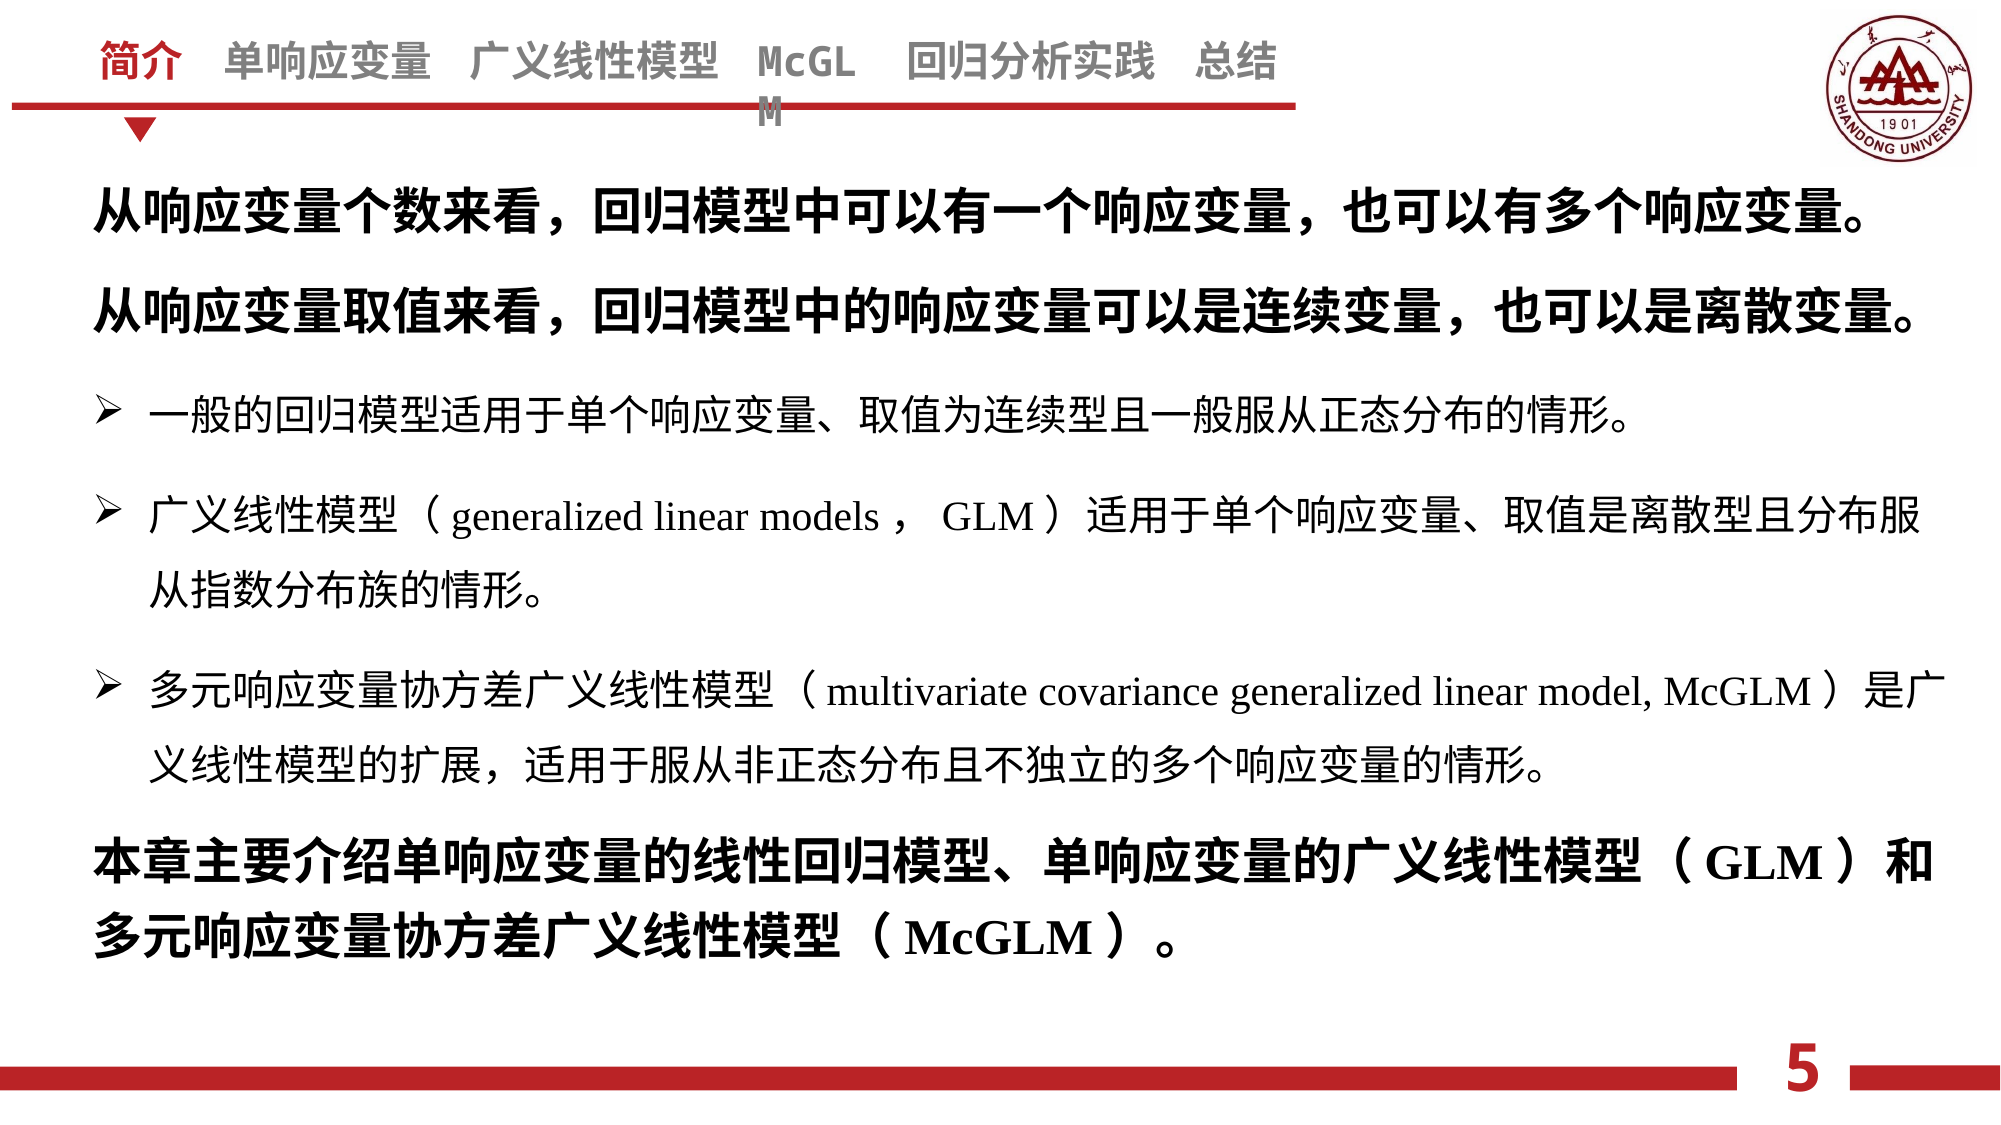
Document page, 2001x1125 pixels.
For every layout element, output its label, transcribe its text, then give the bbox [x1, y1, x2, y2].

text_box 从响应变量个数来看，回归模型中可以有一个响应变量，也可以有多个响应变量。 从响应变量取值来看，回归模型中的响应变量可以是连续变量，也可以是离散变量。 一般的回归模型适用于单个响应变量、取值为连续型且一般服从正态分布的情形。 广义线性模型（generalized linear models，GLM）适用于单个响应变量、取值是离散型且分布服从指数分布族的情形。 多元响应变量协方差广义线性模型（multivariate covariance generalized linear model, McGLM）是广义线性模型的扩展，适用于服从非正态分布且不独立的多个响应变量的情形。 本章主要介绍单响应变量的线性回归模型、单响应变量的广义线性模型（GLM）和多元响应变量协方差广义线性模型（McGLM）。 [77, 156, 1970, 972]
picture [1820, 9, 1977, 167]
